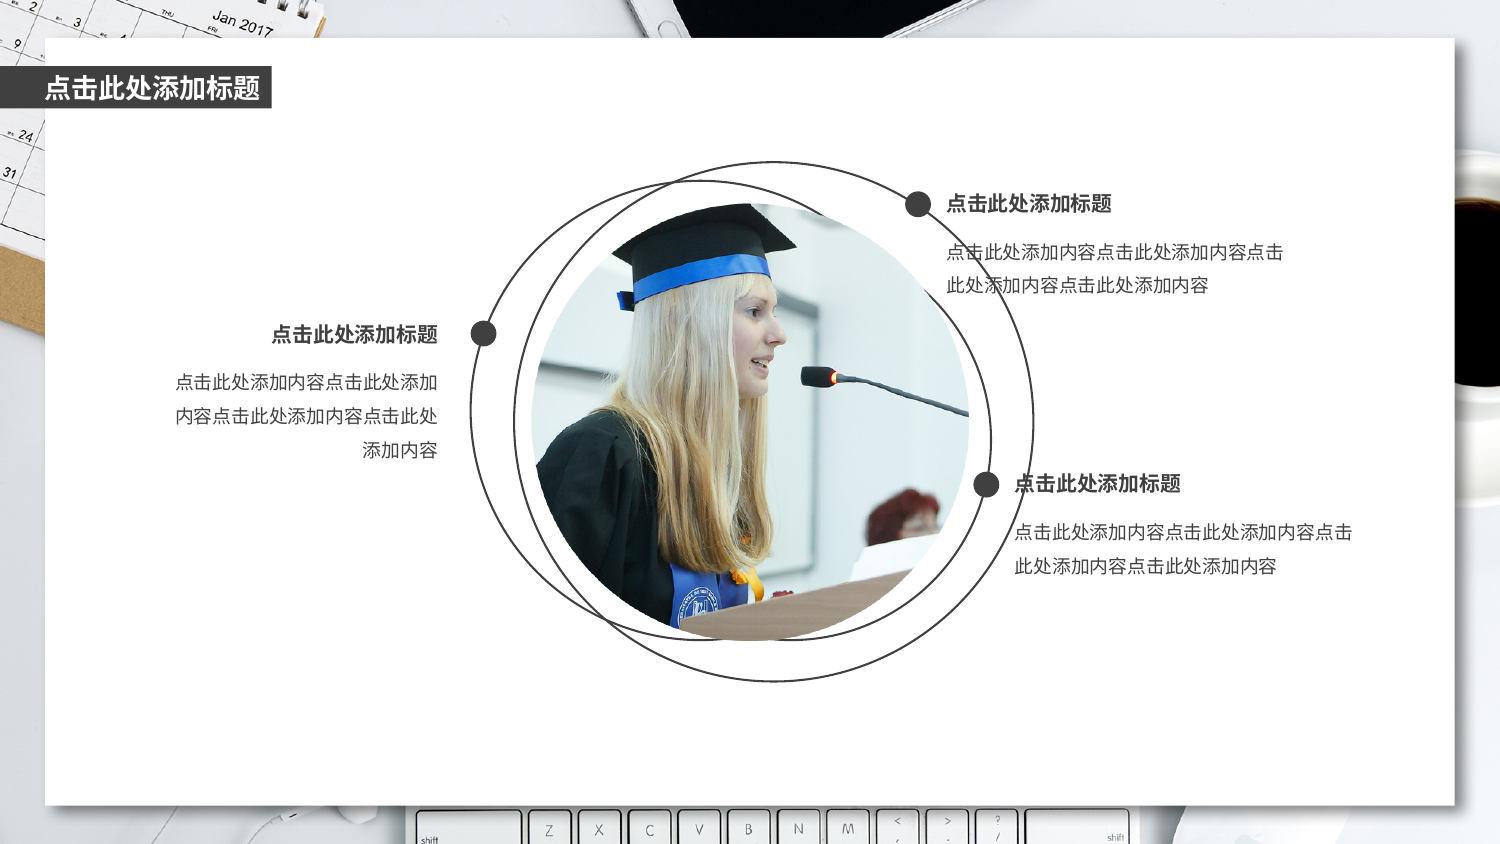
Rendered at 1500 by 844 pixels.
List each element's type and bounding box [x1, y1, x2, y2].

text_box [973, 470, 1363, 578]
text_box [905, 190, 1295, 297]
text_box [470, 162, 1034, 682]
text_box [172, 320, 497, 462]
picture [0, 0, 1500, 844]
text_box [0, 66, 272, 109]
